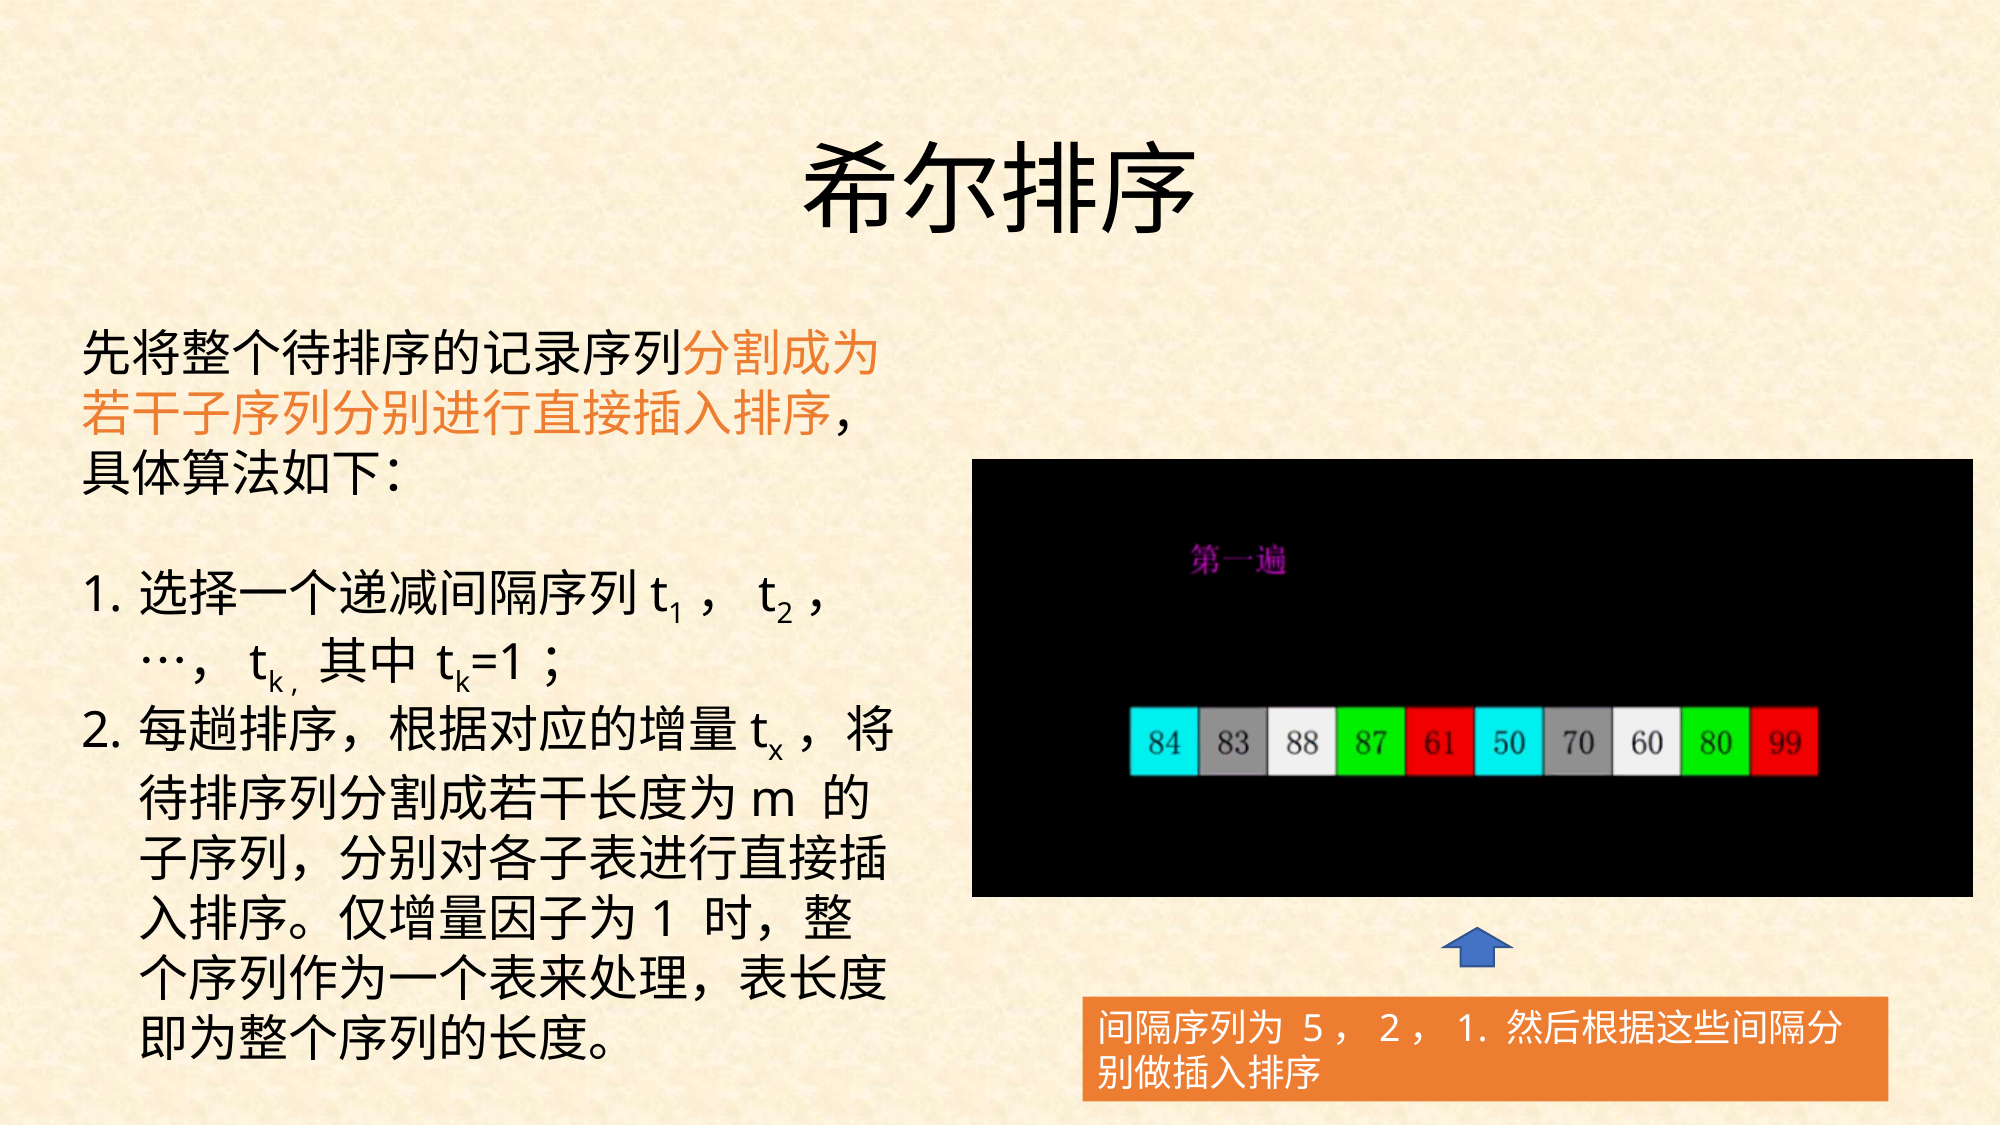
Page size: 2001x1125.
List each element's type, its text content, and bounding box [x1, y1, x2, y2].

picture [0, 0, 2001, 1125]
text_box 希尔排序 [336, 117, 1663, 253]
text_box 先将整个待排序的记录序列分割成为若干子序列分别进行直接插入排序，具体算法如下： 选择一个递减间隔序列t1，t2，…，tk , 其中 tk=1； 每趟排序，根据对应的增量tx，将待排序列分割成若干长度为m 的子序列，分别对各子表进行直接插入排序。仅增量因子为1 时，整个序列作为一个表来处理，表长度即为整个序列的长度。 [67, 313, 918, 1074]
text_box [1440, 926, 1515, 968]
text_box 间隔序列为 5，2，1. 然后根据这些间隔分别做插入排序 [1082, 996, 1889, 1102]
